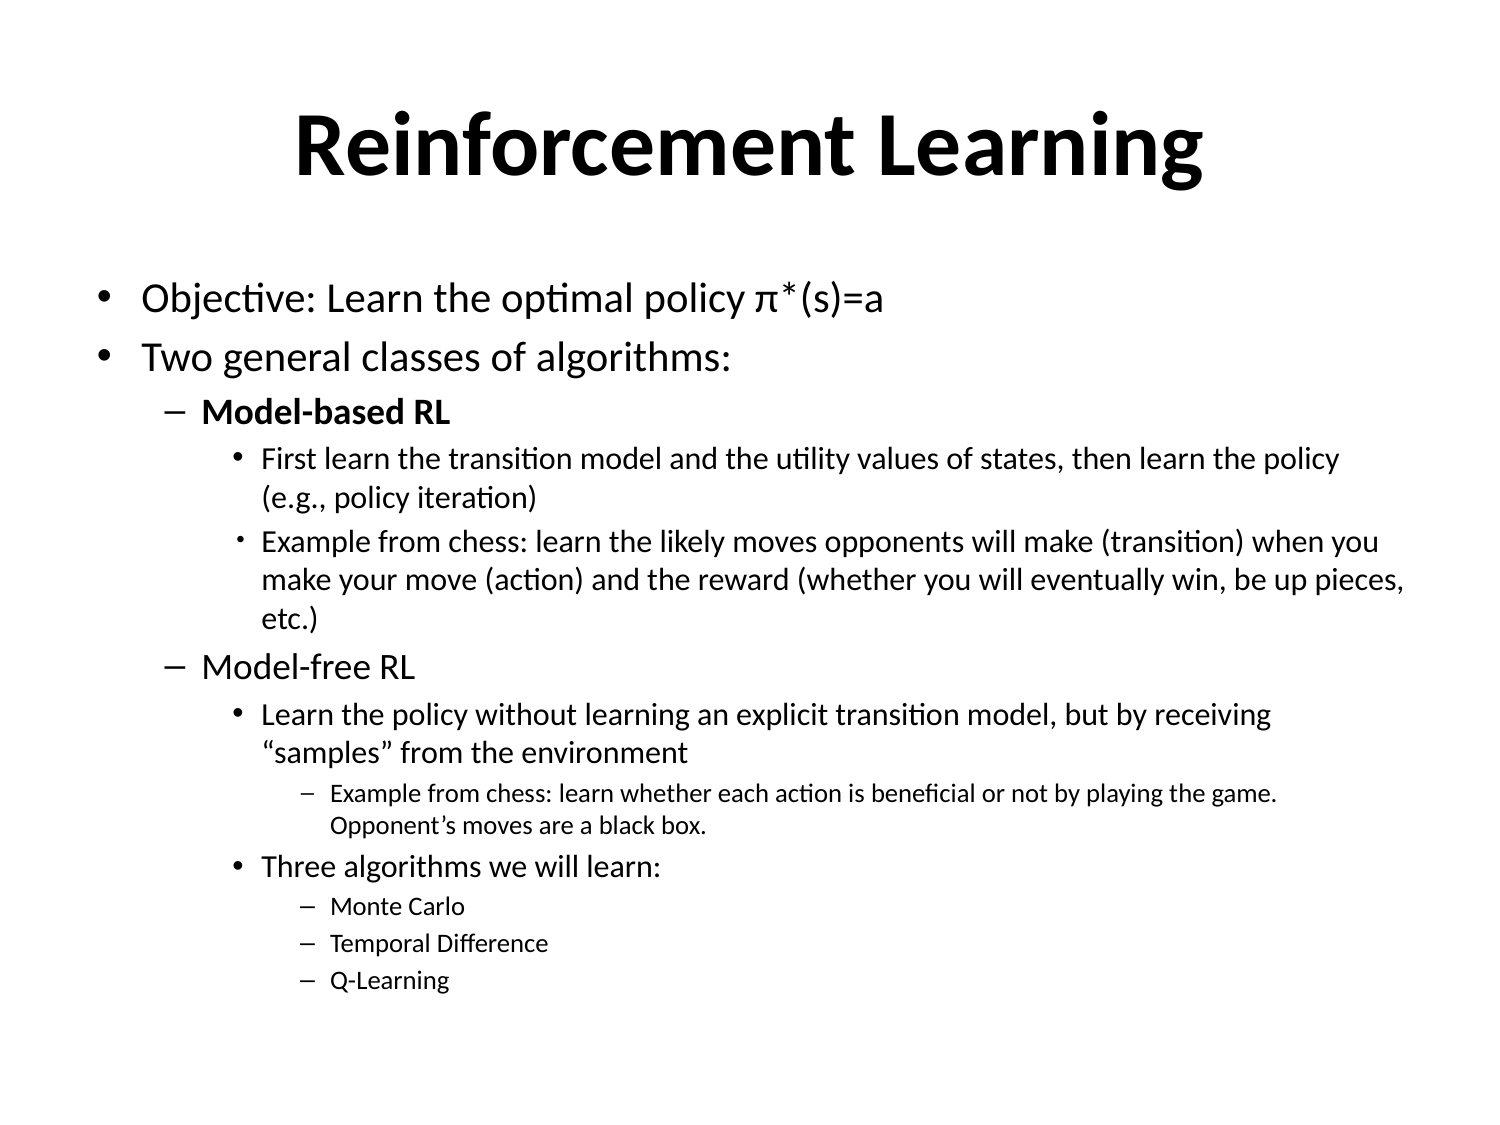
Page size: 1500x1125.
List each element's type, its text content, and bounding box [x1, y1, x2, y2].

title Reinforcement Learning [75, 45, 1425, 233]
list Objective: Learn the optimal policy π*(s)=a Two general classes of algorithms: Model-based RL First learn the transition model and the utility values of states, then learn the policy (e.g., policy iteration) Example from chess: learn the likely moves opponents will make (transition) when you make your move (action) and the reward (whether you will eventually win, be up pieces, etc.) Model-free RL Learn the policy without learning an explicit transition model, but by receiving “samples” from the environment Example from chess: learn whether each action is beneficial or not by playing the game. Opponent’s moves are a black box. Three algorithms we will learn: Monte Carlo Temporal Difference Q-Learning [75, 262, 1425, 1005]
